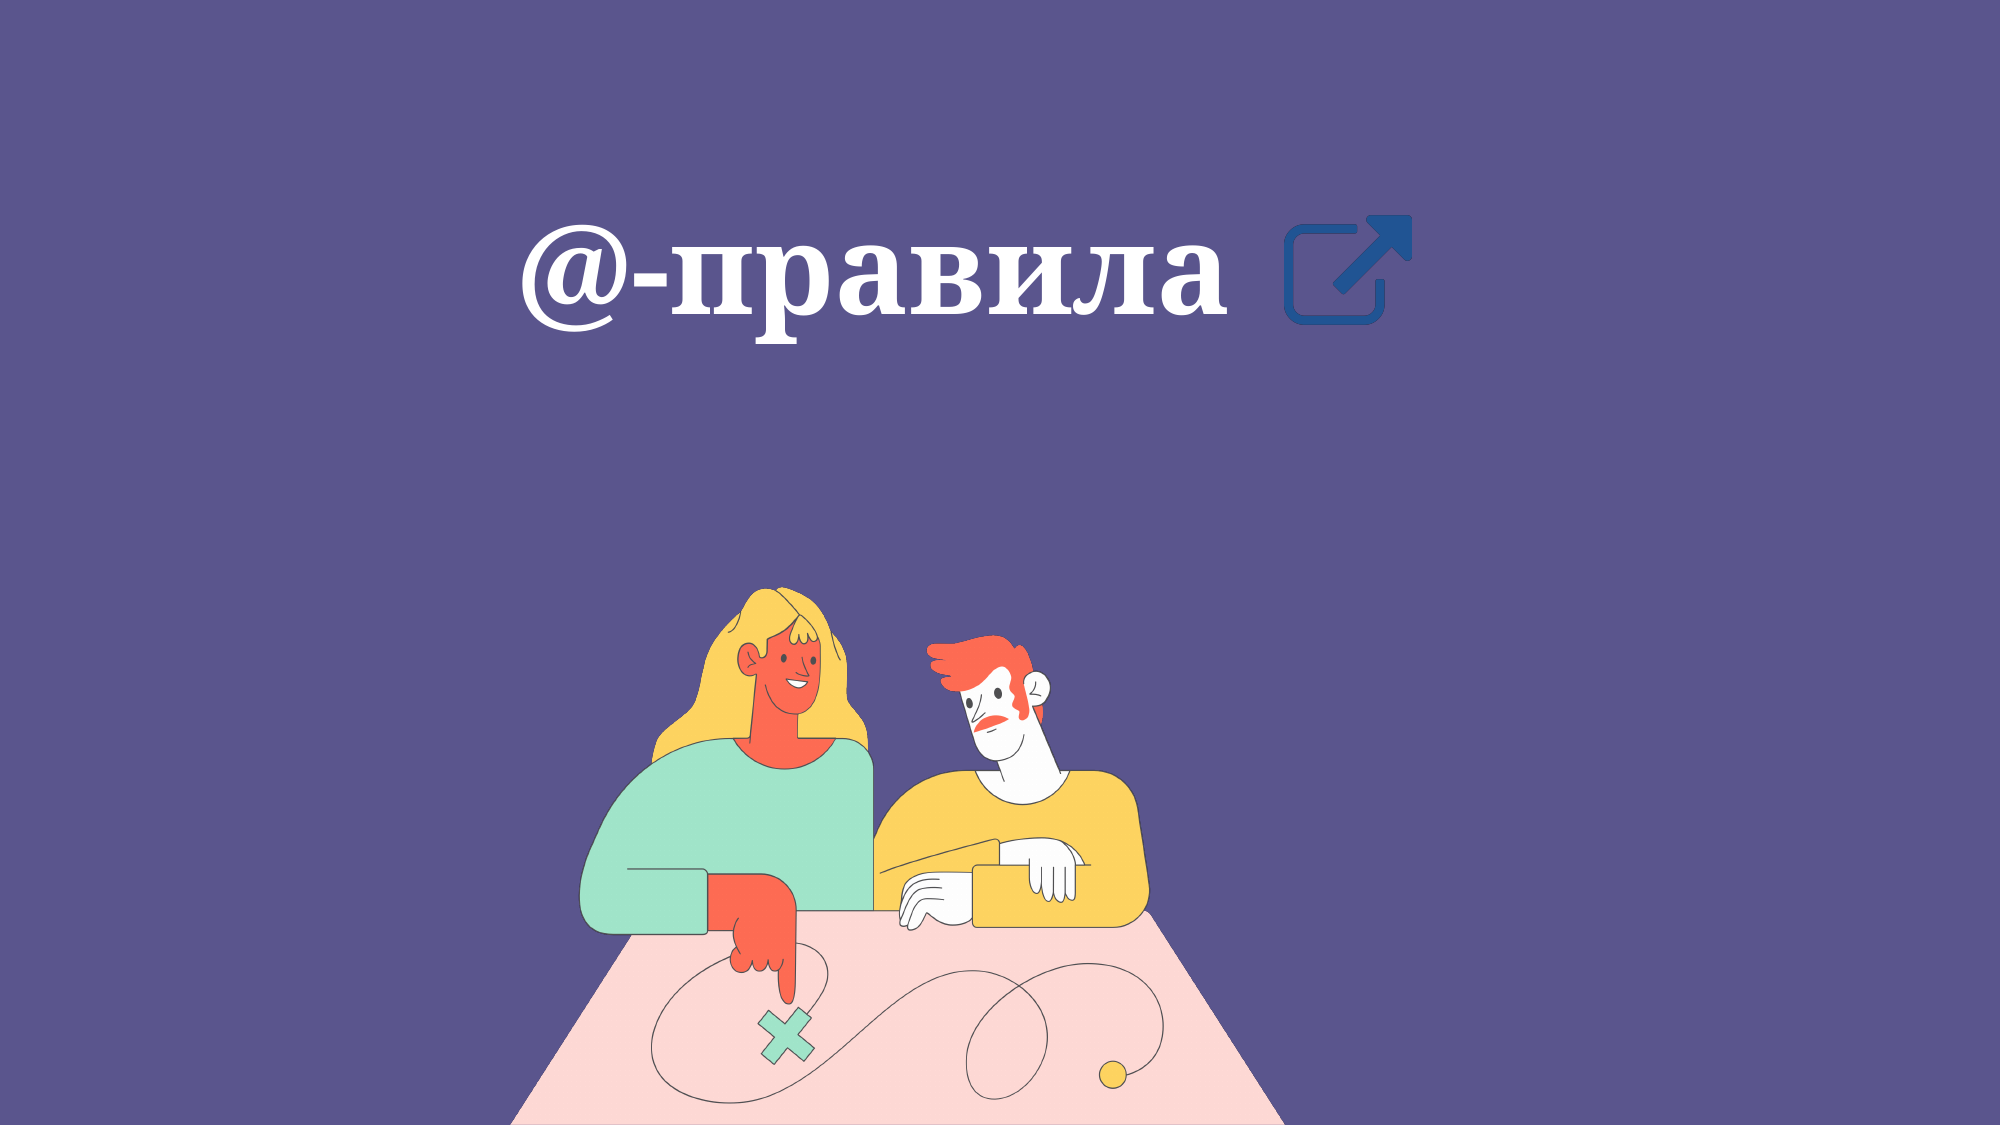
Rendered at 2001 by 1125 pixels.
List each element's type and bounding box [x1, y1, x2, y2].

text_box [486, 188, 1412, 340]
picture [510, 587, 1286, 1125]
